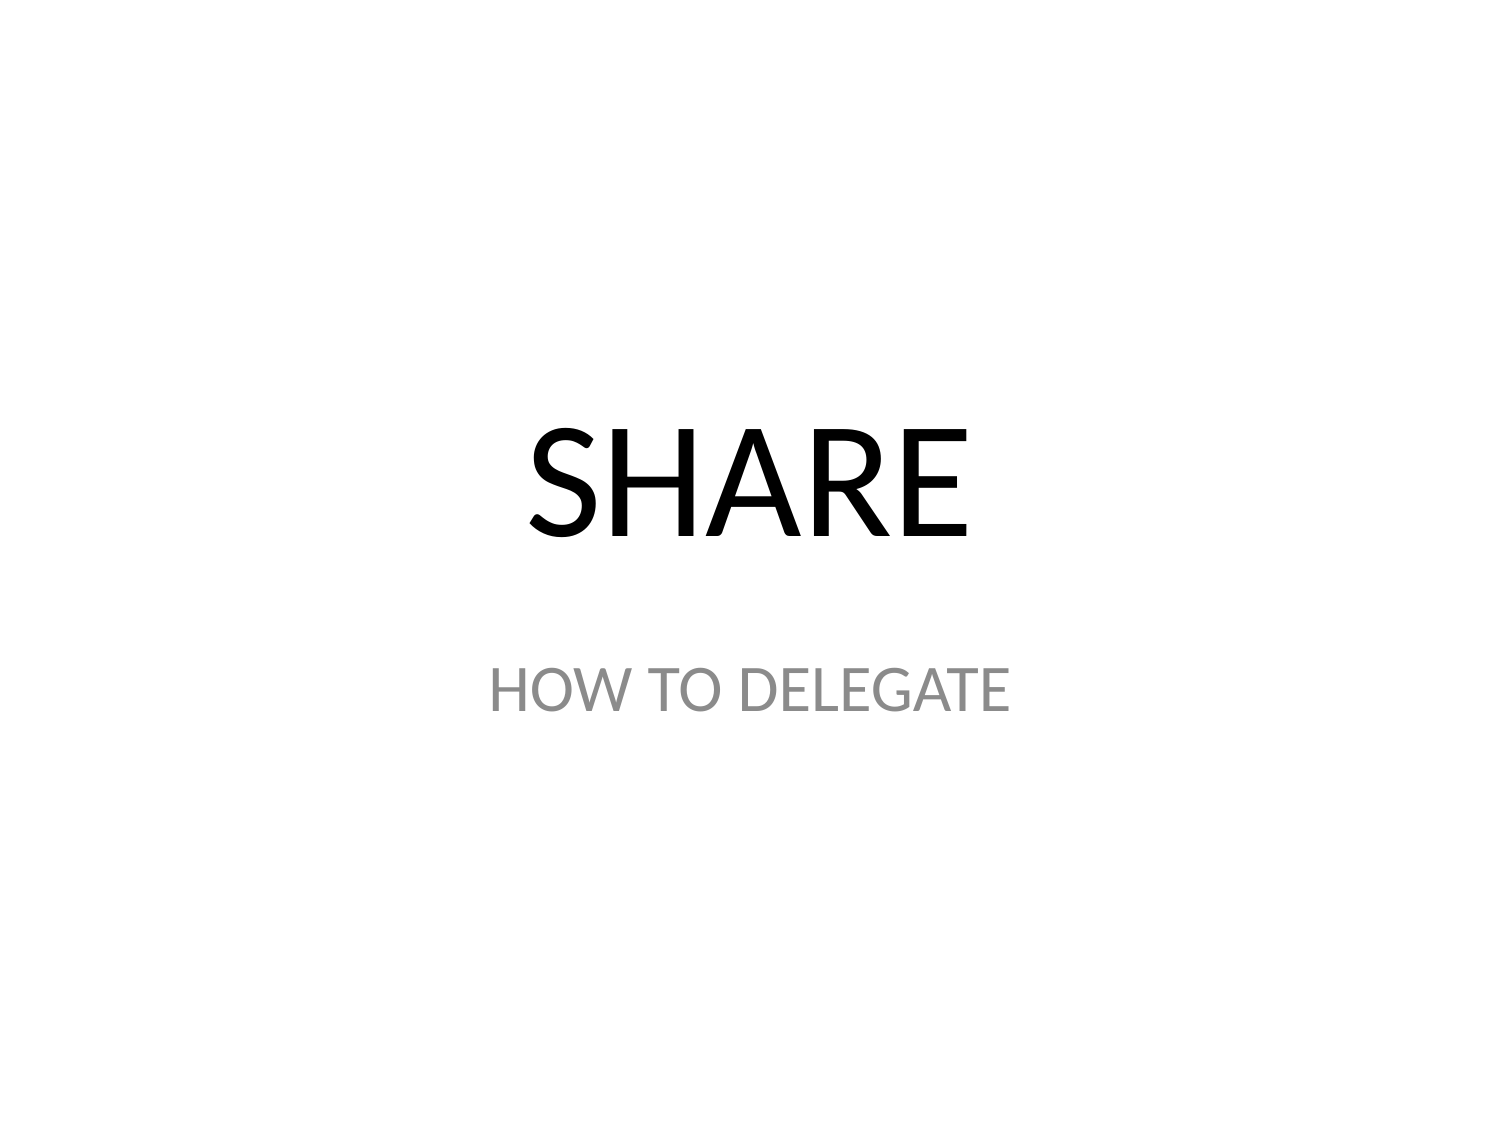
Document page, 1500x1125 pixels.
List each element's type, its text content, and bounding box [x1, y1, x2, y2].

title SHARE [112, 349, 1388, 591]
subtitle HOW TO DELEGATE [225, 637, 1275, 925]
